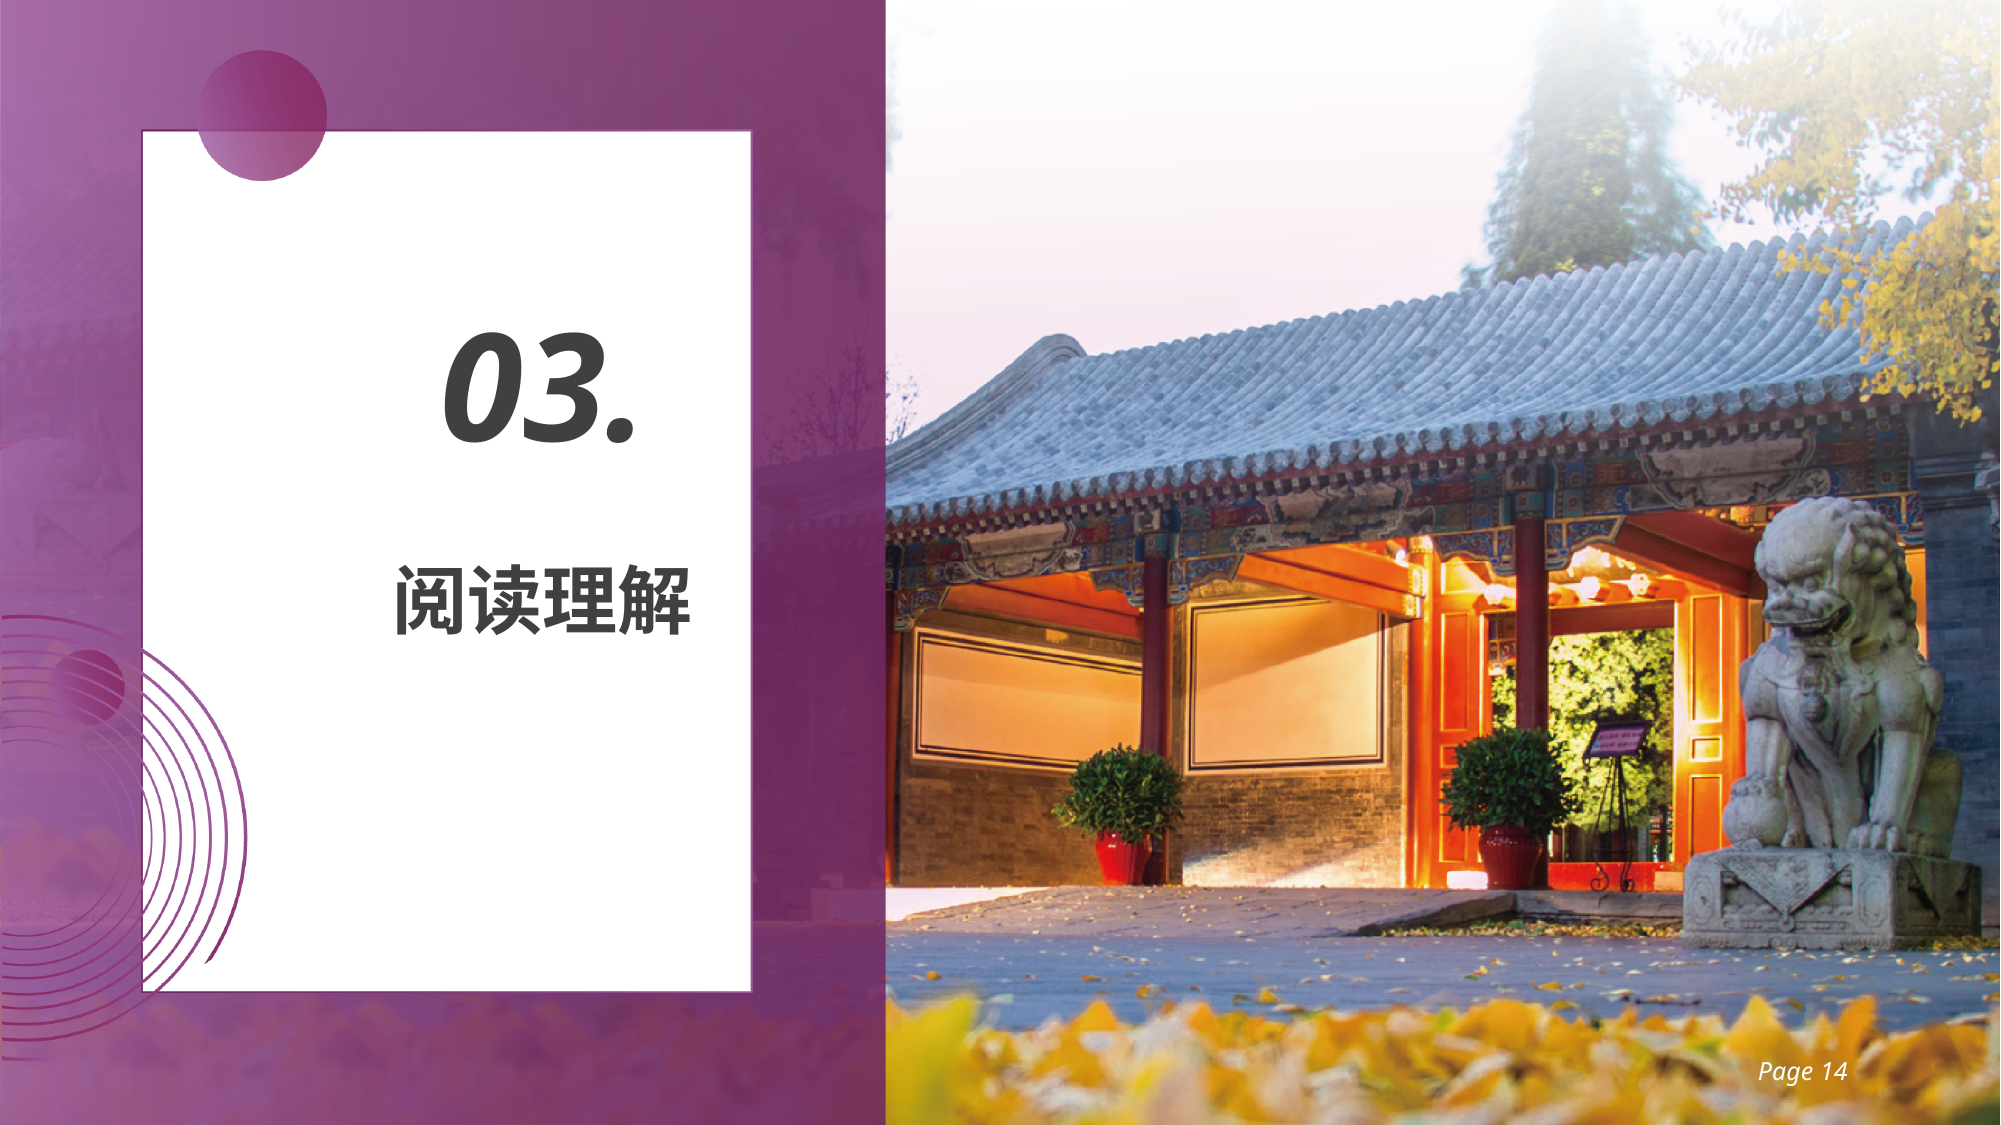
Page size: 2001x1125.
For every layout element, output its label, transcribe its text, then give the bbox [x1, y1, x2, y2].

title 阅读理解 [166, 500, 708, 709]
slide_number Page 14 [1412, 1042, 1863, 1103]
picture [0, 0, 2000, 1125]
